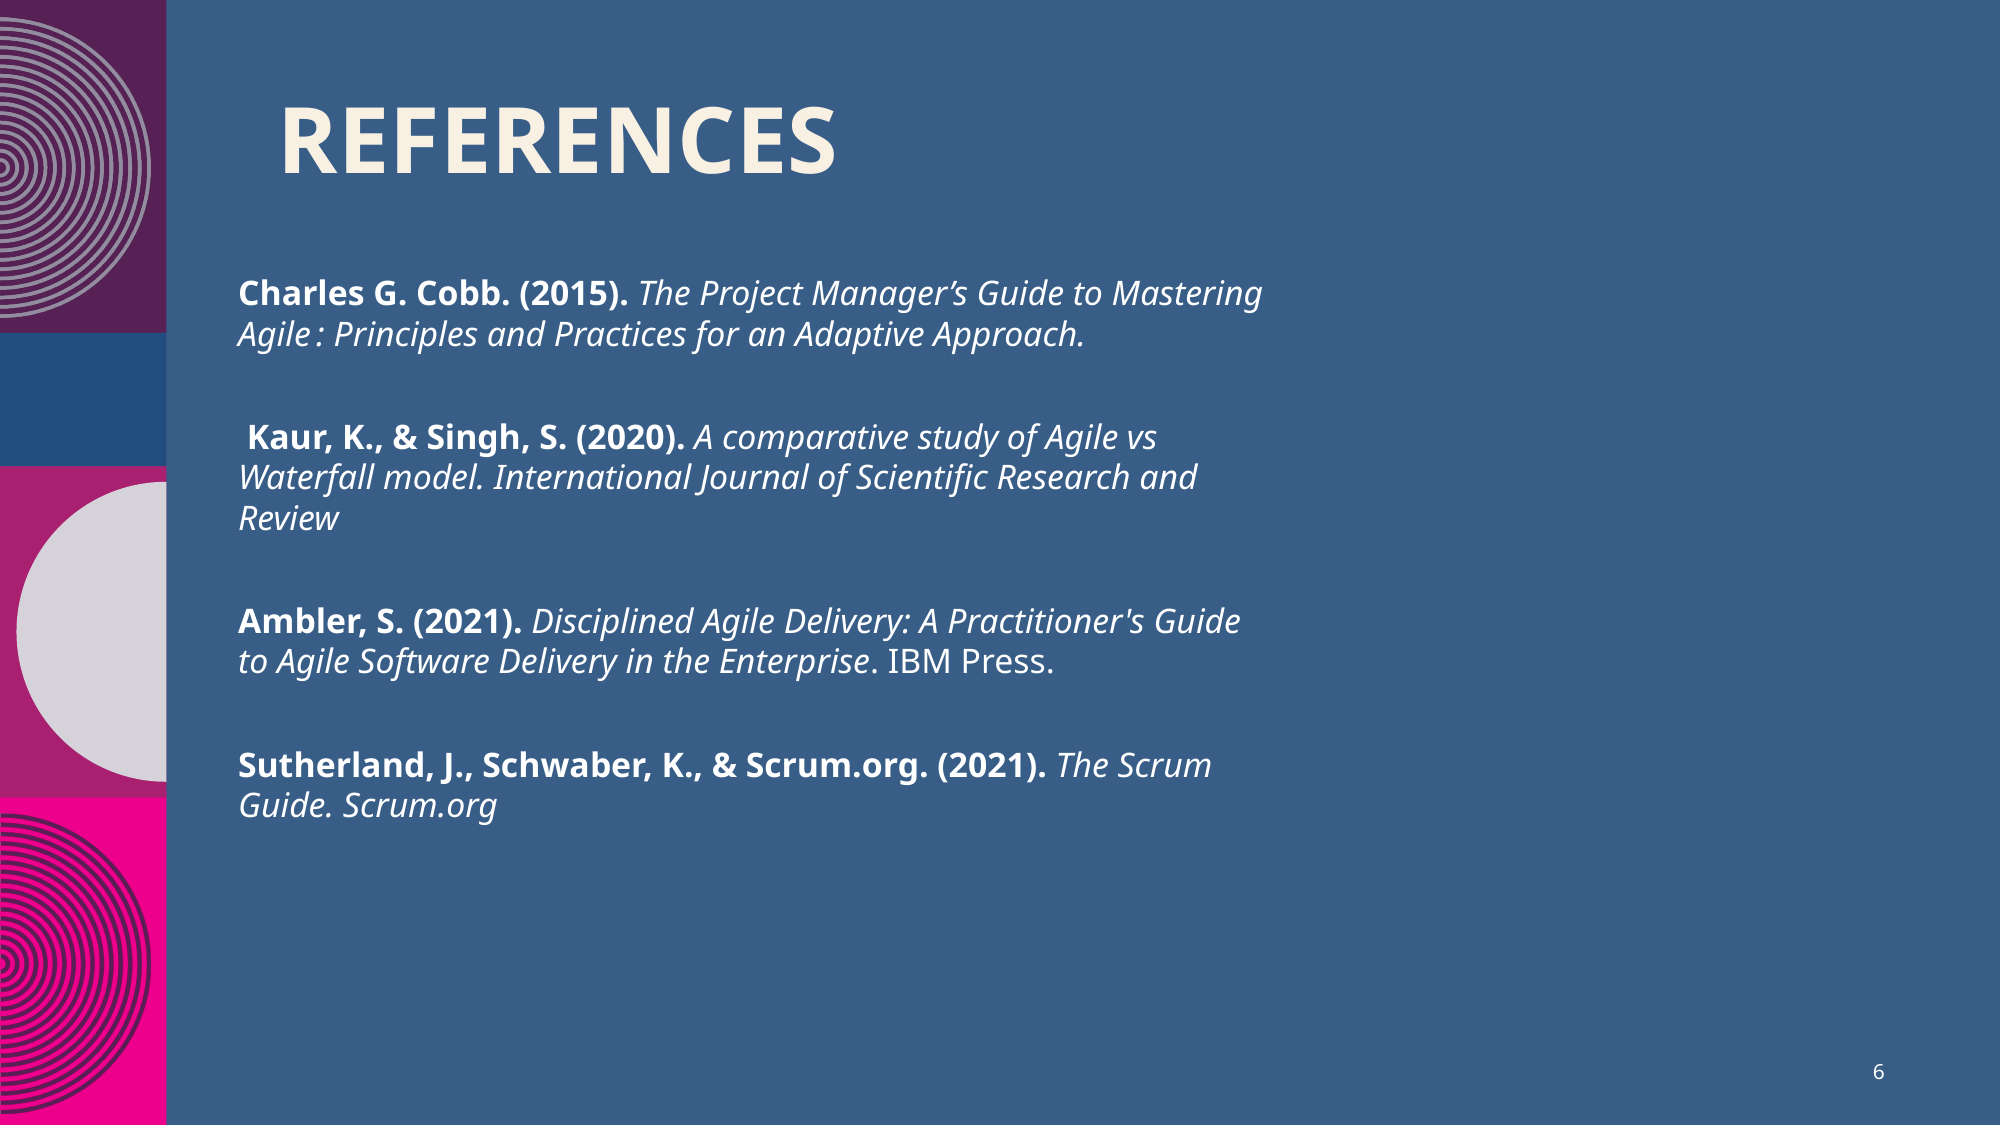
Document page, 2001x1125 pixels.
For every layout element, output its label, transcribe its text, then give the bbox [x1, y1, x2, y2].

slide_number 6 [1824, 1042, 1900, 1103]
picture [1, 18, 151, 318]
title References [262, 87, 1882, 242]
list Charles G. Cobb. (2015). The Project Manager’s Guide to Mastering Agile : Principles and Practices for an Adaptive Approach. Kaur, K., & Singh, S. (2020). A comparative study of Agile vs Waterfall model. International Journal of Scientific Research and Review Ambler, S. (2021). Disciplined Agile Delivery: A Practitioner's Guide to Agile Software Delivery in the Enterprise. IBM Press. Sutherland, J., Schwaber, K., & Scrum.org. (2021). The Scrum Guide. Scrum.org [223, 264, 1286, 861]
picture [1, 814, 151, 1114]
